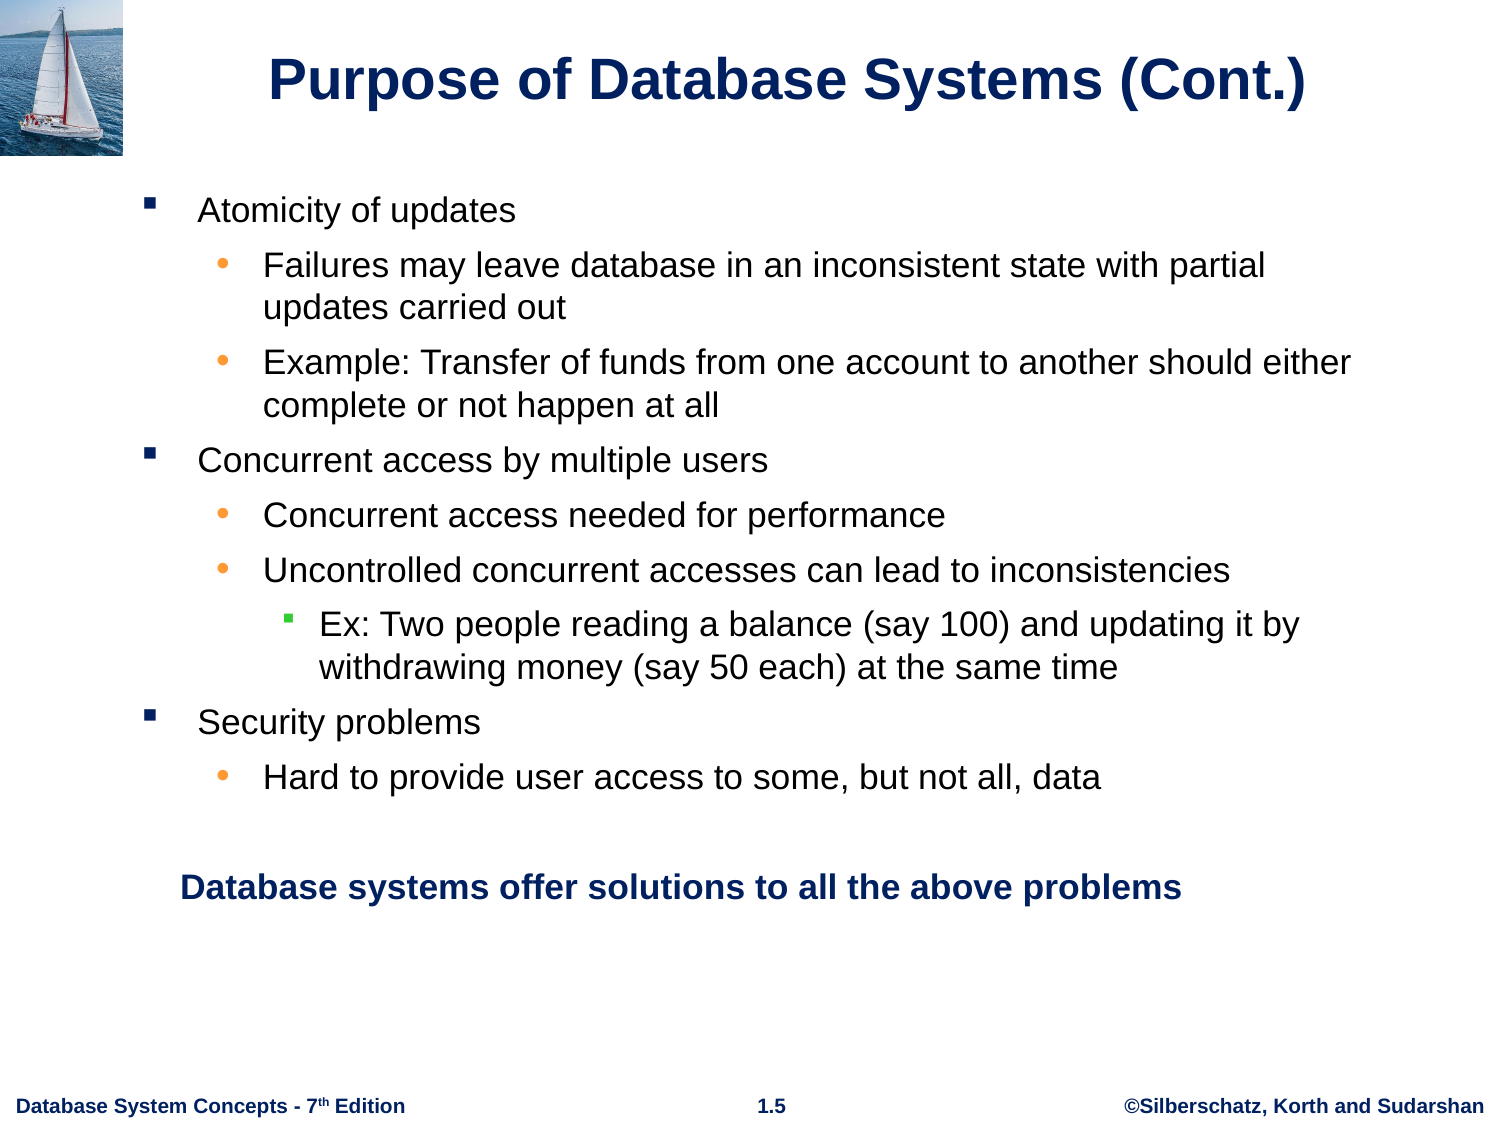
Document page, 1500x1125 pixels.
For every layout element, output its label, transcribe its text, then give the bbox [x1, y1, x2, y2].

list Atomicity of updates Failures may leave database in an inconsistent state with partial updates carried out Example: Transfer of funds from one account to another should either complete or not happen at all Concurrent access by multiple users Concurrent access needed for performance Uncontrolled concurrent accesses can lead to inconsistencies Ex: Two people reading a balance (say 100) and updating it by withdrawing money (say 50 each) at the same time Security problems Hard to provide user access to some, but not all, data Database systems offer solutions to all the above problems [126, 179, 1382, 834]
title Purpose of Database Systems (Cont.) [125, 18, 1452, 120]
picture [0, 0, 123, 156]
